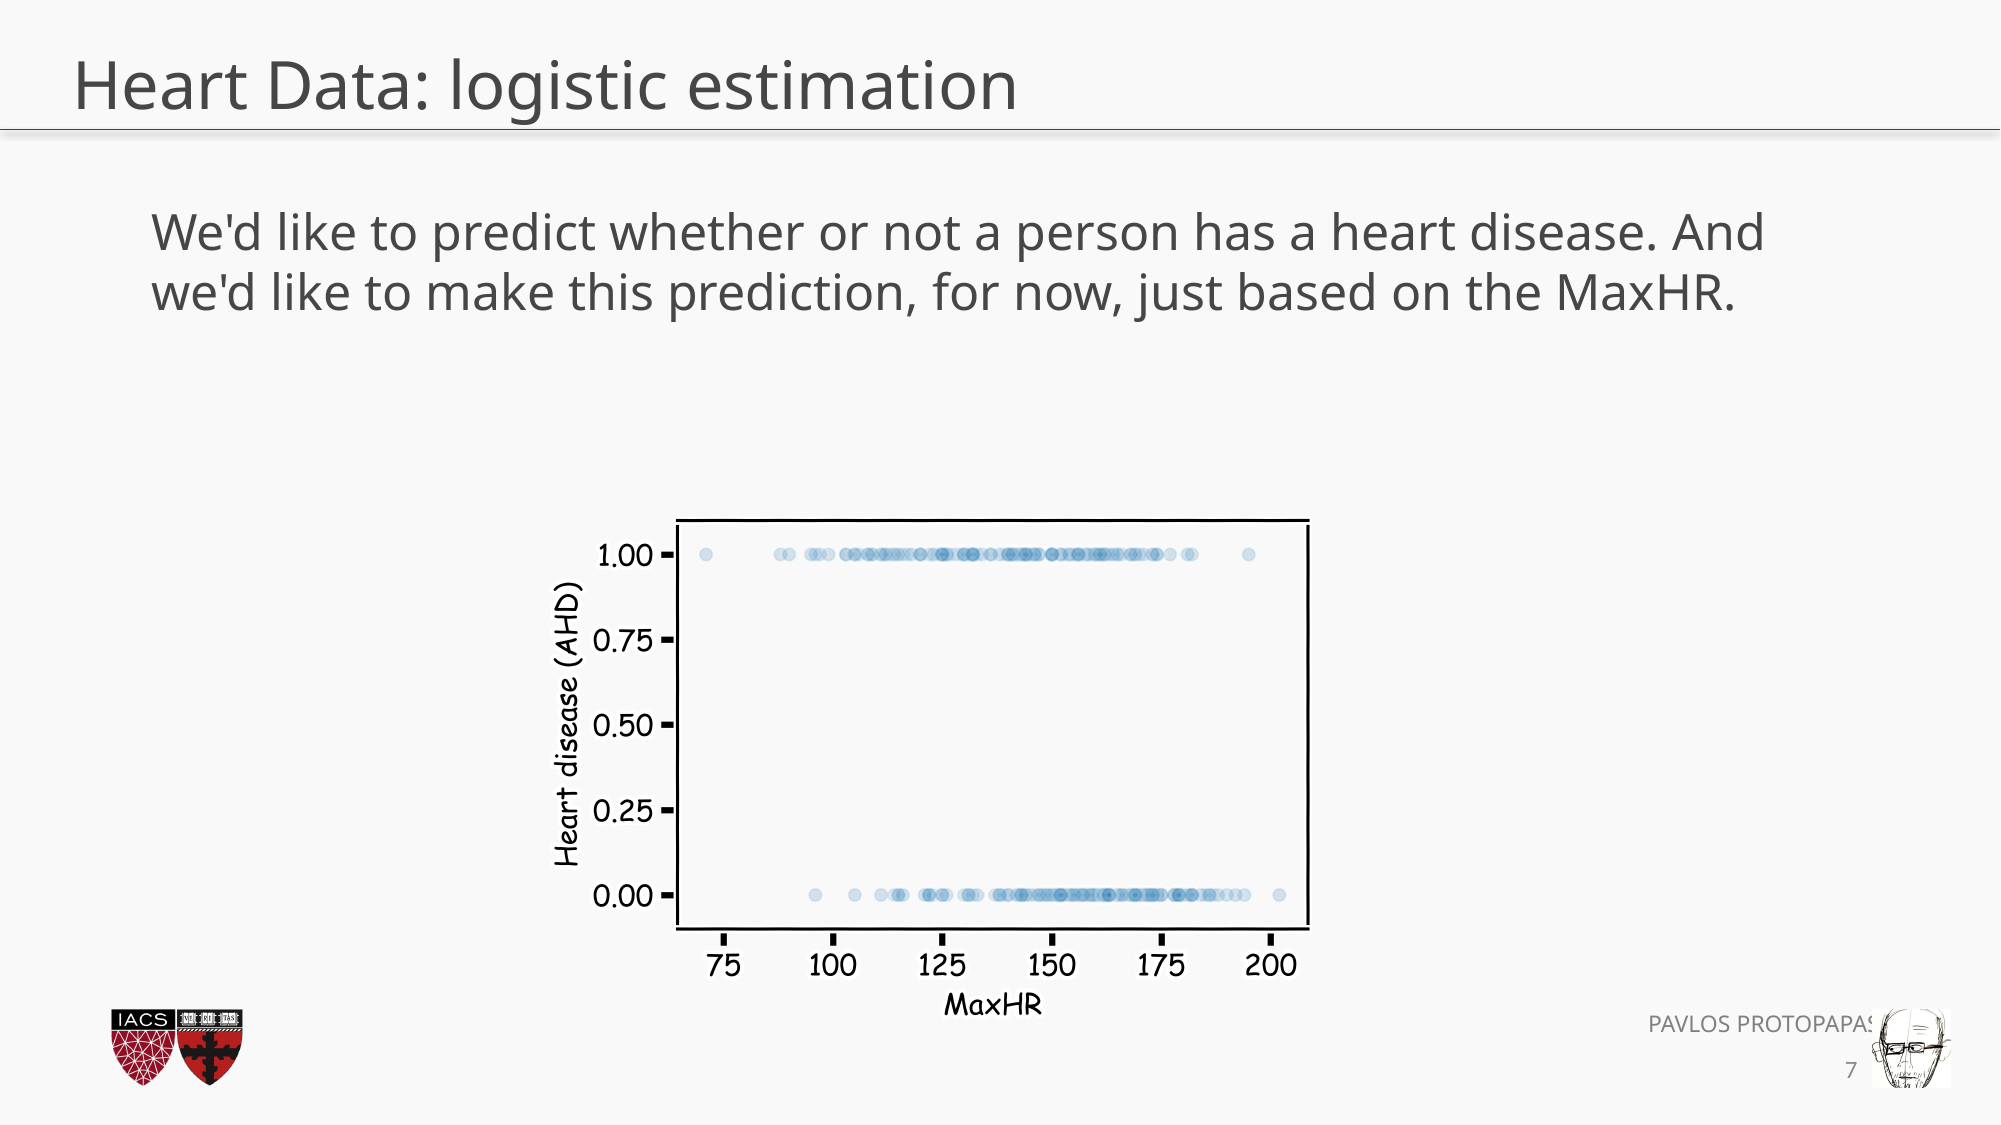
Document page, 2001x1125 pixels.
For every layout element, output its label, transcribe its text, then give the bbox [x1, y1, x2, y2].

slide_number 7 [1405, 1038, 1873, 1099]
picture [1872, 1009, 1951, 1088]
list We'd like to predict whether or not a person has a heart disease. And we'd like to make this prediction, for now, just based on the MaxHR. [136, 193, 1831, 540]
picture [109, 1009, 243, 1086]
title Heart Data: logistic estimation [57, 35, 1943, 162]
picture [533, 448, 1434, 1050]
